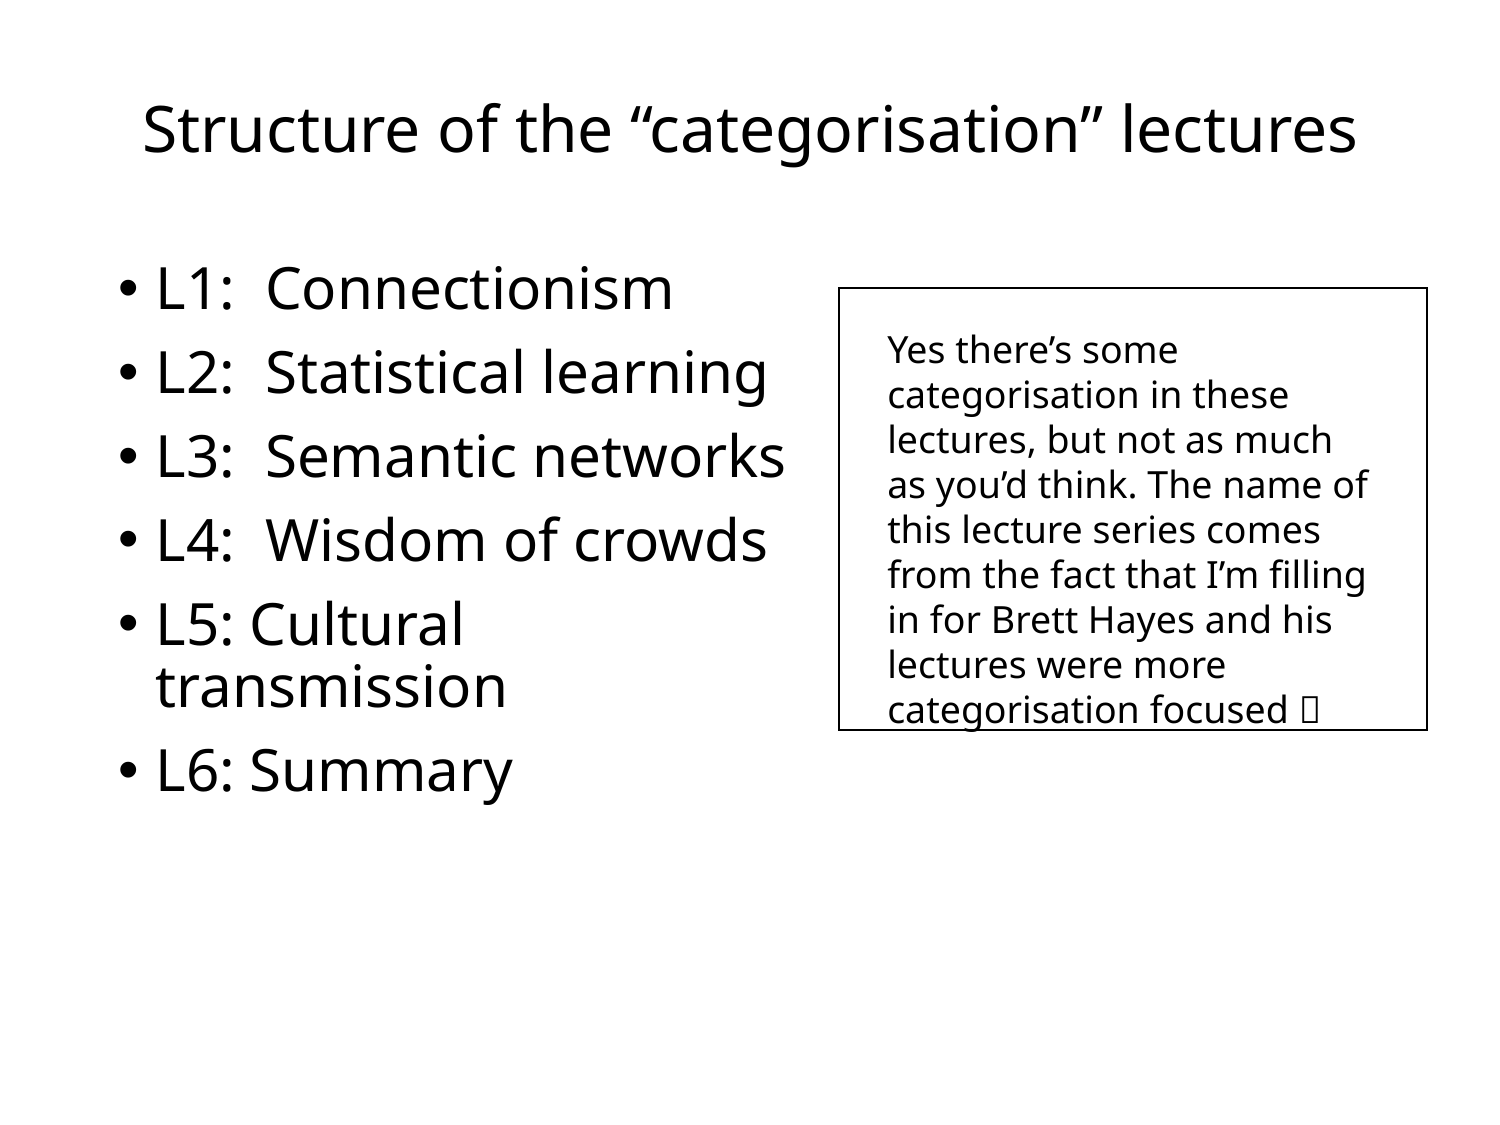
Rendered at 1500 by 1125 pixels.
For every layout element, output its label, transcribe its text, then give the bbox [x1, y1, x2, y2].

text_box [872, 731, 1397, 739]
list L1: Connectionism L2: Statistical learning L3: Semantic networks L4: Wisdom of crowds L5: Cultural transmission L6: Summary [103, 251, 803, 1014]
title Structure of the “categorisation” lectures [103, 59, 1397, 198]
text_box [838, 287, 1428, 731]
